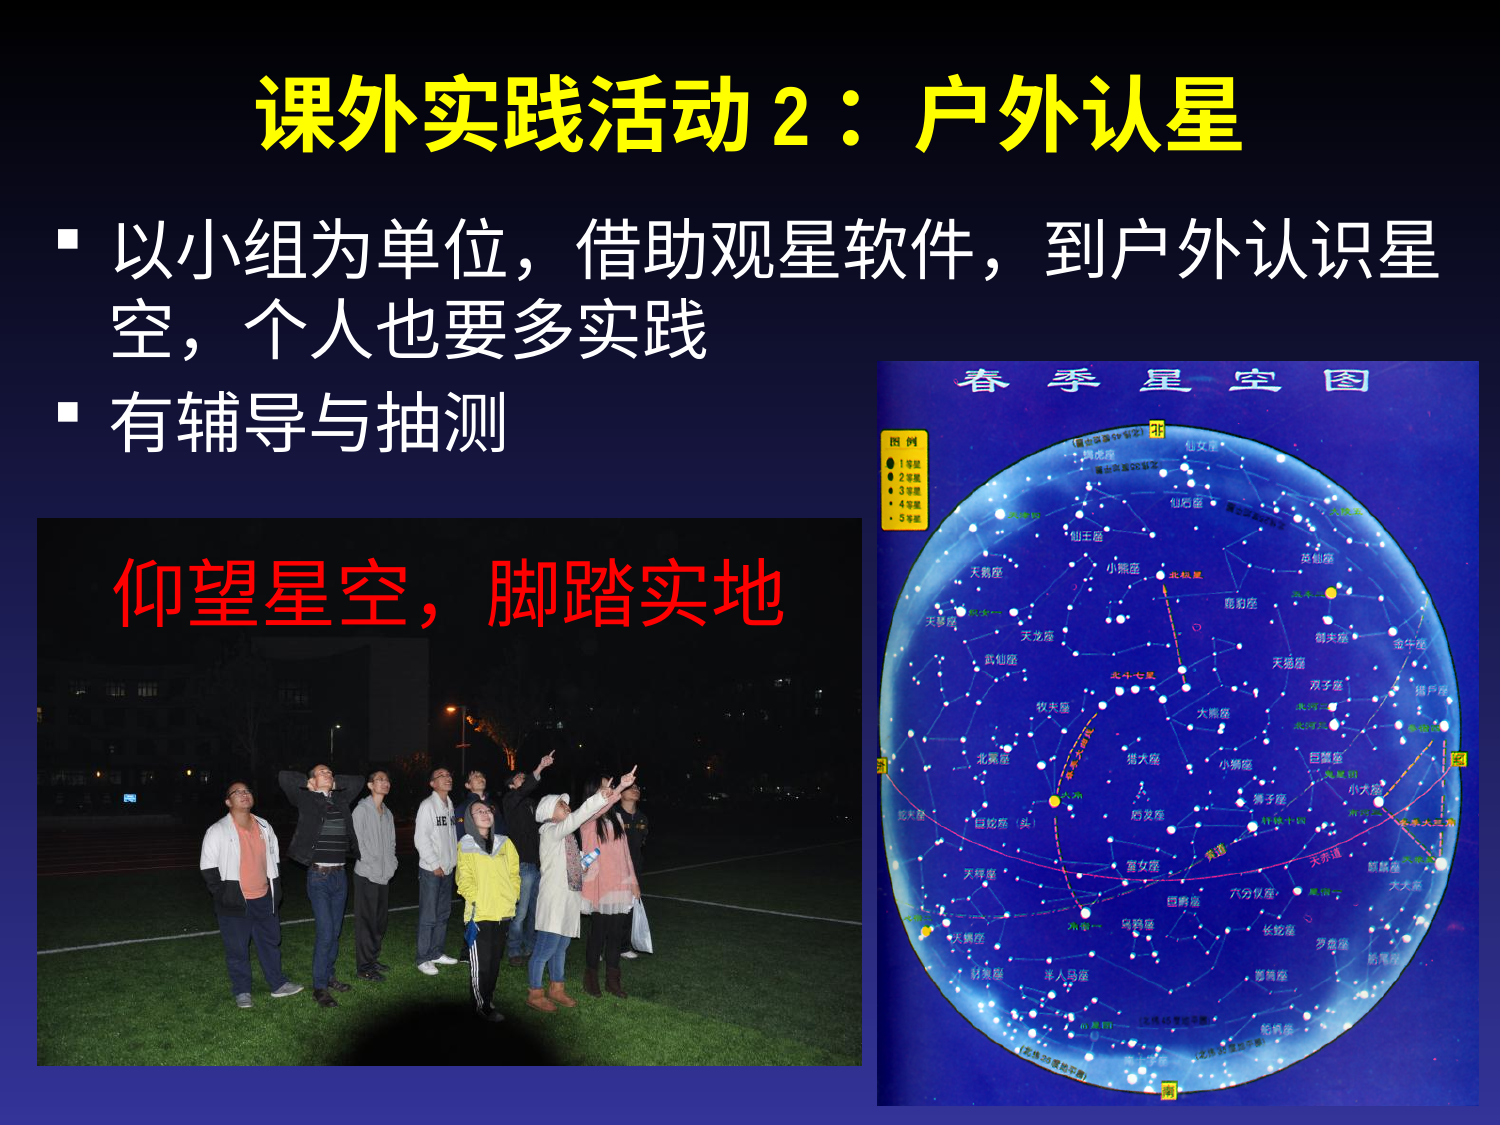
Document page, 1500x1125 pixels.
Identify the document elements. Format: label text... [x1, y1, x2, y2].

picture [37, 518, 862, 1066]
list 以小组为单位，借助观星软件，到户外认识星空，个人也要多实践 有辅导与抽测 [37, 200, 1475, 492]
title 课外实践活动2：户外认星 [112, 37, 1388, 188]
picture [877, 361, 1479, 1106]
